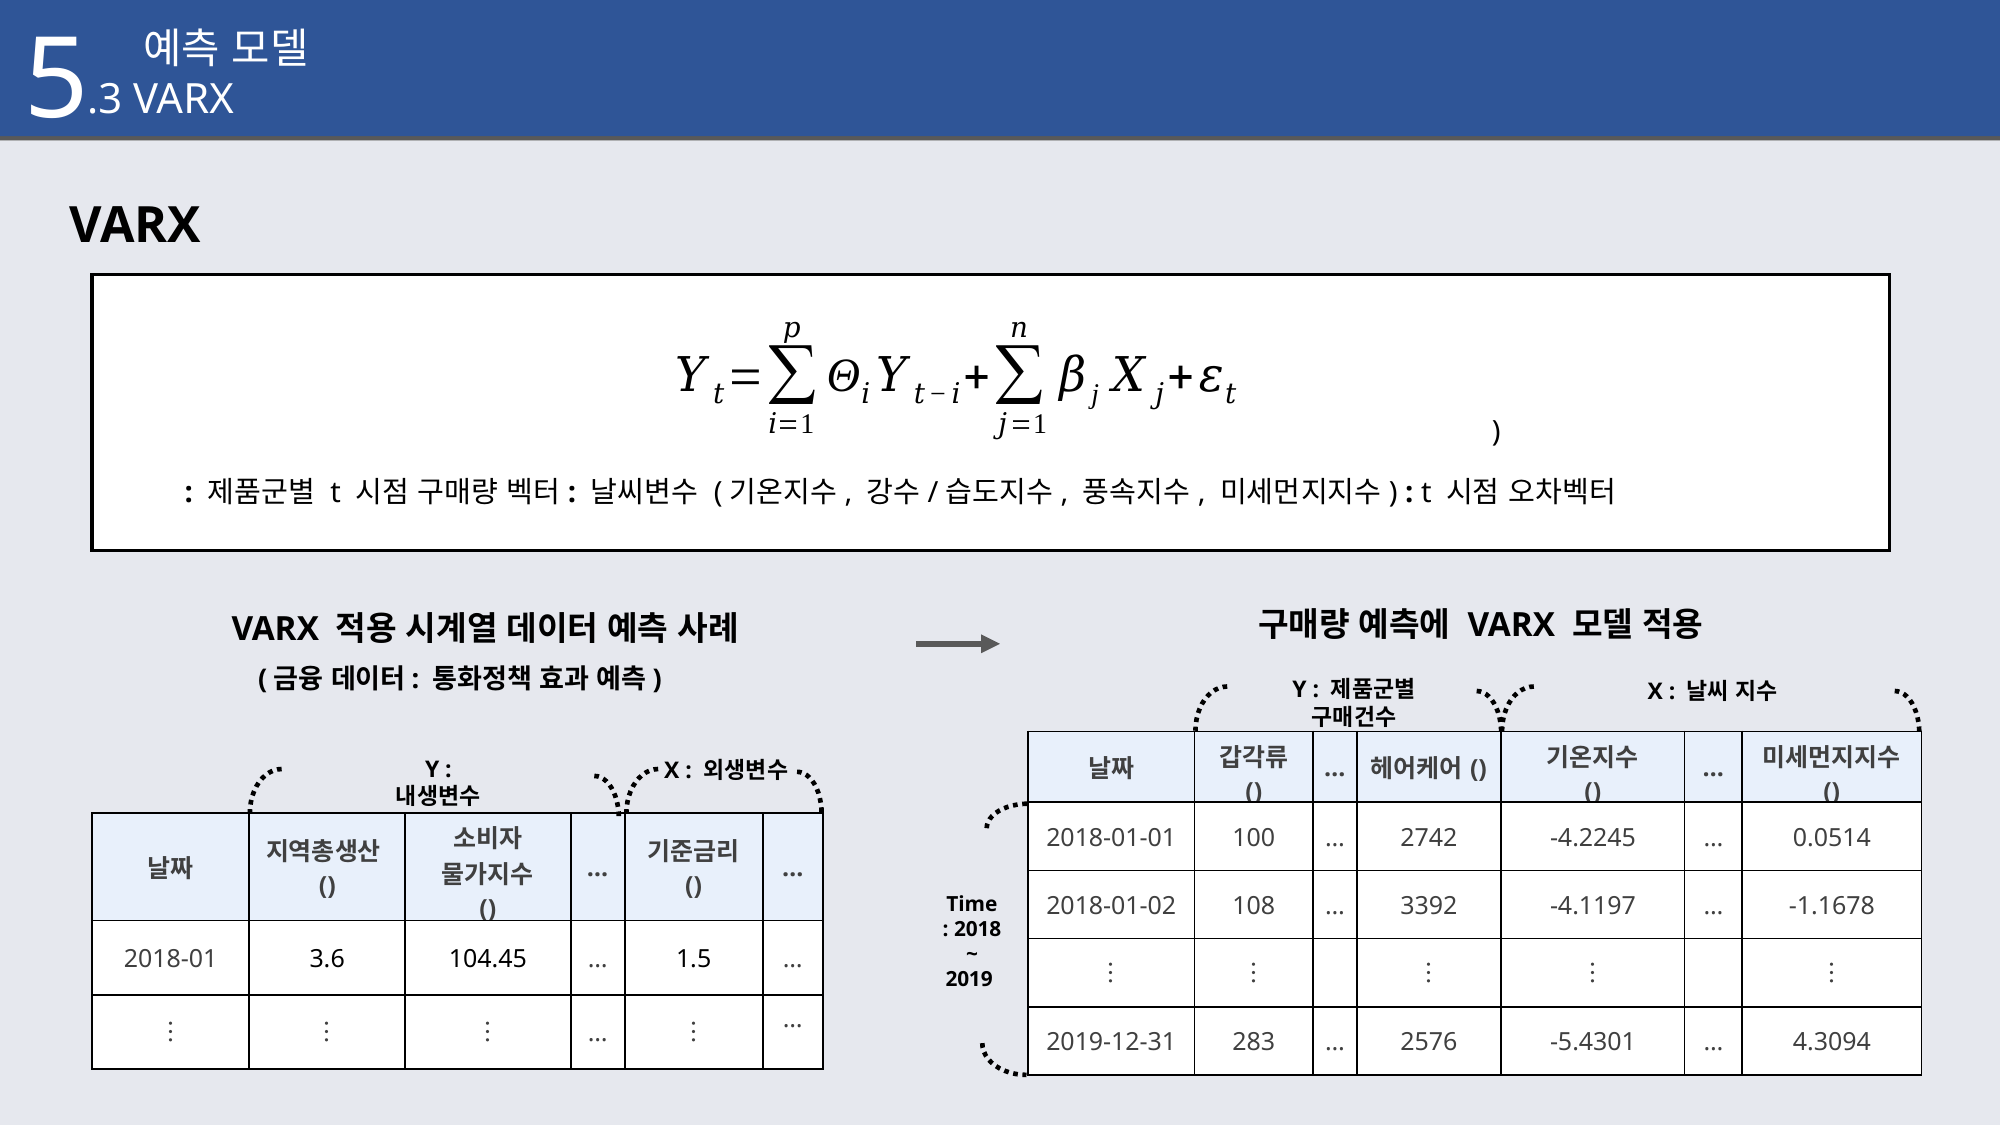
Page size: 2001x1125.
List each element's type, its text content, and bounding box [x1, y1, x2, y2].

text_box [797, 771, 823, 814]
text_box [625, 768, 659, 814]
text_box X : 날씨 지수 [1622, 668, 1804, 712]
text_box 5 [10, 0, 82, 147]
text_box VARX [55, 154, 332, 260]
text_box [1194, 685, 1228, 731]
text_box .1 예측 모델 .3 VARX [82, 14, 905, 130]
text_box [1476, 690, 1502, 733]
text_box [986, 803, 1029, 829]
text_box [249, 768, 282, 814]
text_box [1894, 690, 1920, 733]
text_box VARX 적용 시계열 데이터 예측 사례 [195, 599, 776, 655]
text_box Y : 제품군별 구매건수 [1236, 667, 1472, 737]
text_box [981, 1043, 1027, 1076]
text_box [91, 273, 1891, 551]
text_box (금융 데이터: 통화정책 효과 예측) [173, 654, 754, 702]
text_box Time : 2018 ~ 2019 [927, 883, 1017, 998]
text_box [594, 775, 620, 818]
text_box X : 외생변수 [644, 747, 808, 791]
text_box Y : 내생변수 [364, 747, 513, 817]
text_box [1501, 685, 1534, 731]
text_box 구매량 예측에 VARX 모델 적용 [1230, 595, 1731, 651]
